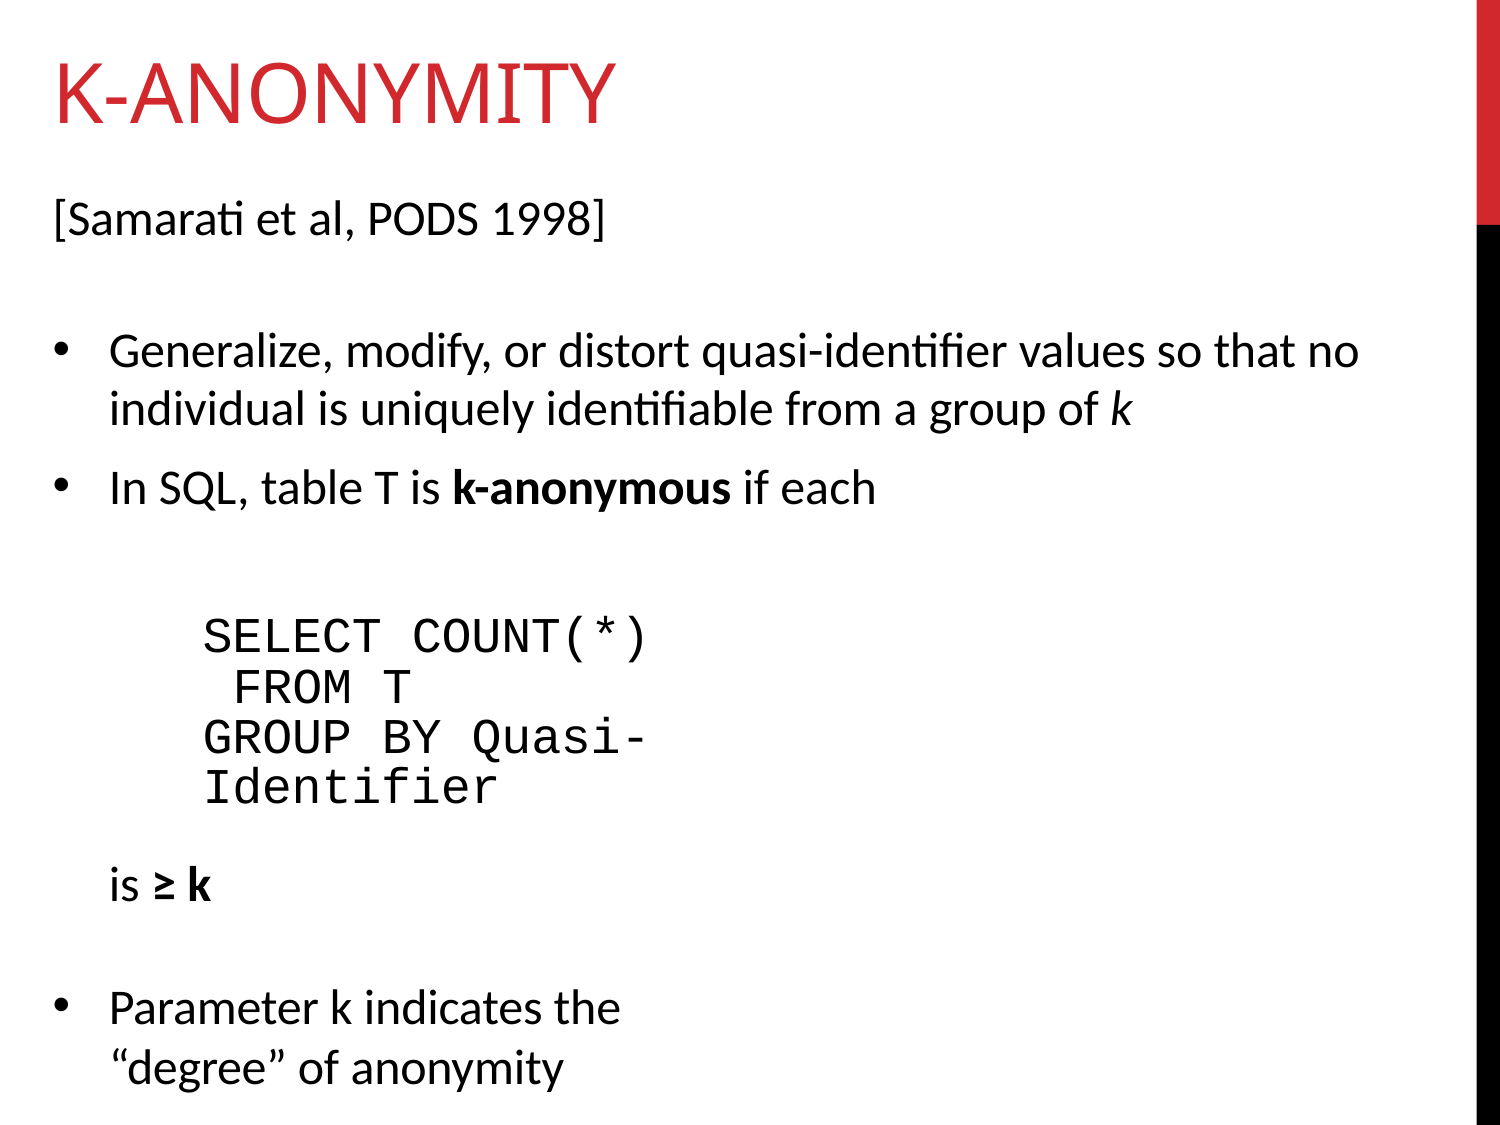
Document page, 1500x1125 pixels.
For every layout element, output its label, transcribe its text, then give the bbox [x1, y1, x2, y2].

text_box [Samarati et al, PODS 1998] Generalize, modify, or distort quasi-identifier values so that no individual is uniquely identifiable from a group of k In SQL, table T is k-anonymous if each SELECT COUNT(*) FROM T GROUP BY Quasi-Identifier is ≥ k Parameter k indicates the “degree” of anonymity [50, 183, 1375, 1095]
title K-Anonymity [50, 0, 971, 141]
